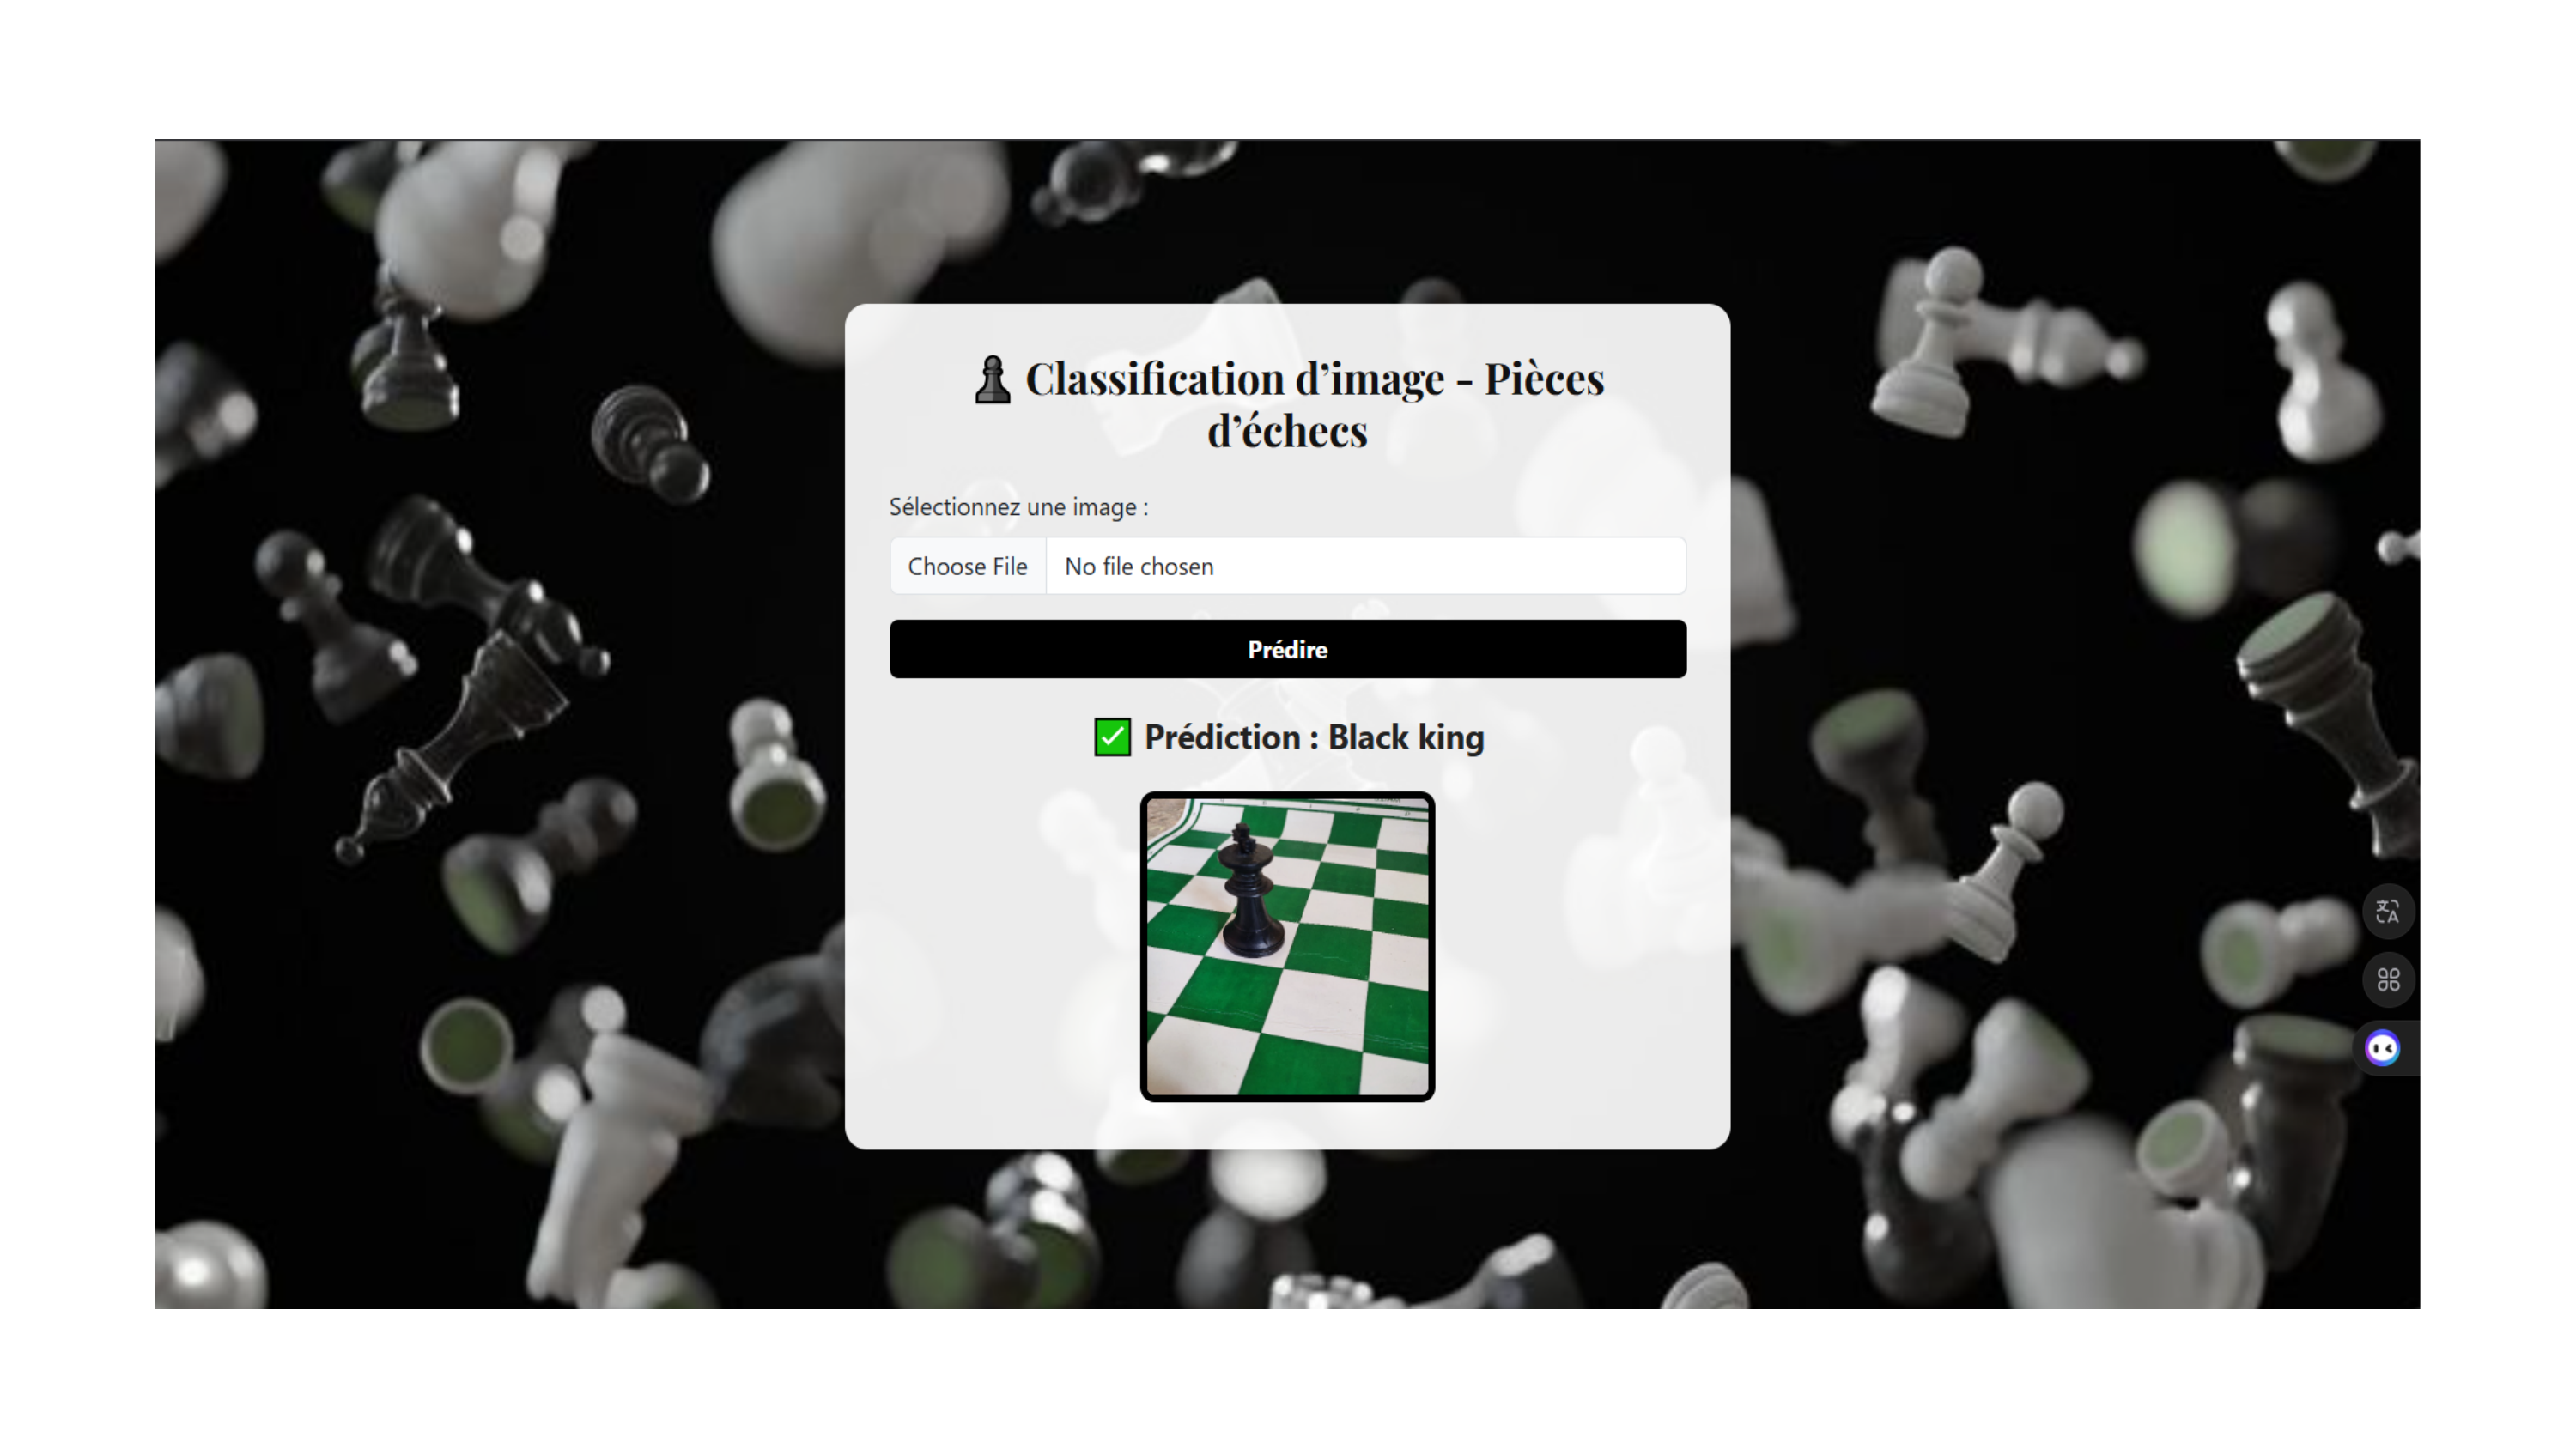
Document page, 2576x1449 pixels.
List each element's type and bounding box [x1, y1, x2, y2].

picture [155, 139, 2421, 1310]
